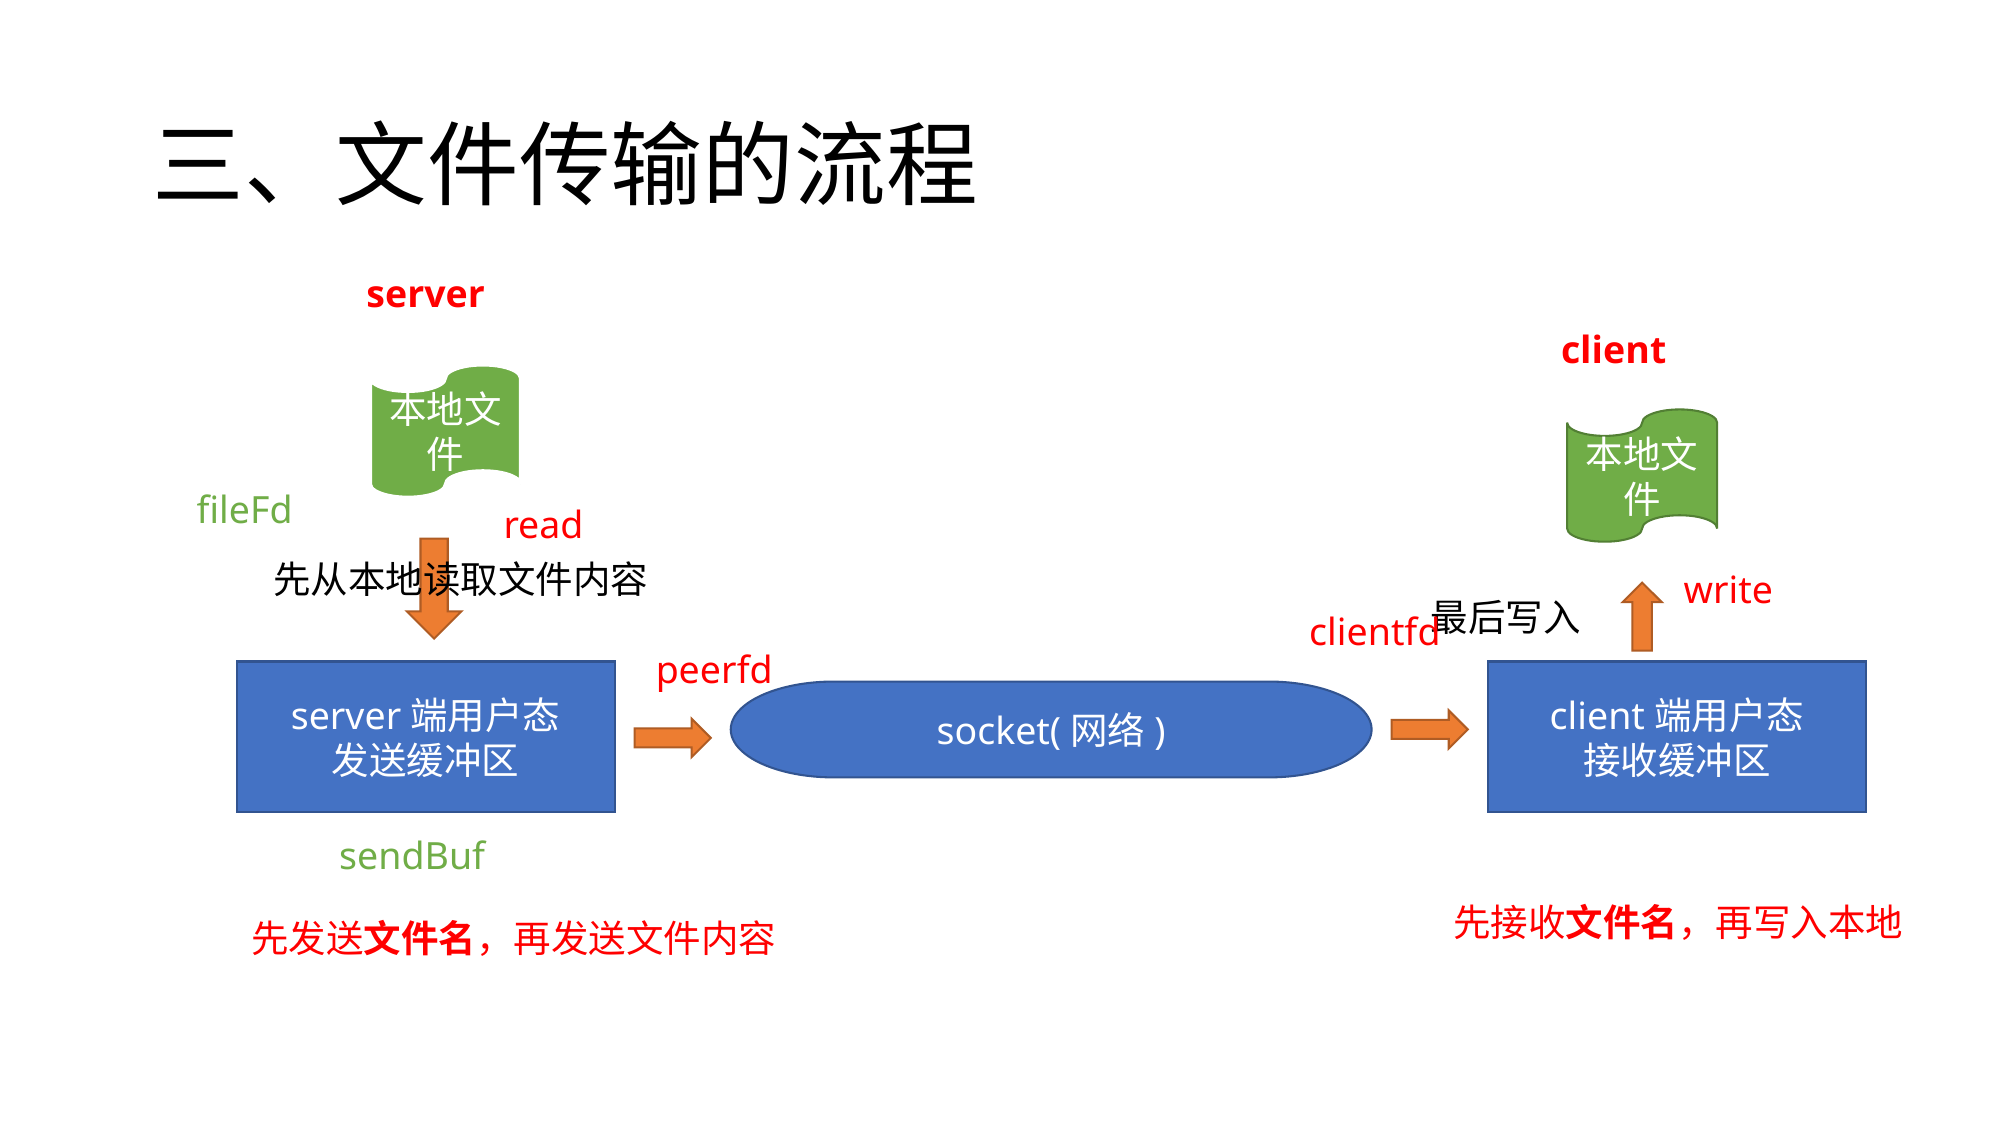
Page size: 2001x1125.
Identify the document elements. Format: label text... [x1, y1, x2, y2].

text_box server [351, 263, 500, 323]
text_box server端用户态 发送缓冲区 [236, 660, 616, 813]
text_box [404, 609, 464, 641]
text_box [1620, 581, 1665, 652]
text_box [1390, 707, 1470, 752]
text_box read [488, 493, 738, 554]
text_box [419, 537, 449, 549]
text_box 本地文件 [368, 363, 523, 499]
text_box client端用户态 接收缓冲区 [1487, 660, 1867, 813]
title 三、文件传输的流程 [137, 59, 1863, 278]
text_box 最后写入 [1416, 586, 1596, 647]
text_box 先发送文件名，再发送文件内容 [236, 907, 792, 967]
text_box 先接收文件名，再写入本地 [1438, 892, 1918, 952]
text_box 本地文件 [1566, 408, 1719, 543]
text_box client [1546, 318, 1682, 378]
text_box sendBuf [324, 824, 501, 885]
text_box clientfd [1294, 601, 1456, 661]
text_box 先从本地读取文件内容 [258, 549, 664, 609]
text_box write [1668, 559, 1788, 619]
text_box socket(网络) [729, 680, 1373, 779]
text_box fileFd [181, 478, 308, 538]
text_box [633, 716, 713, 760]
text_box peerfd [641, 638, 788, 699]
